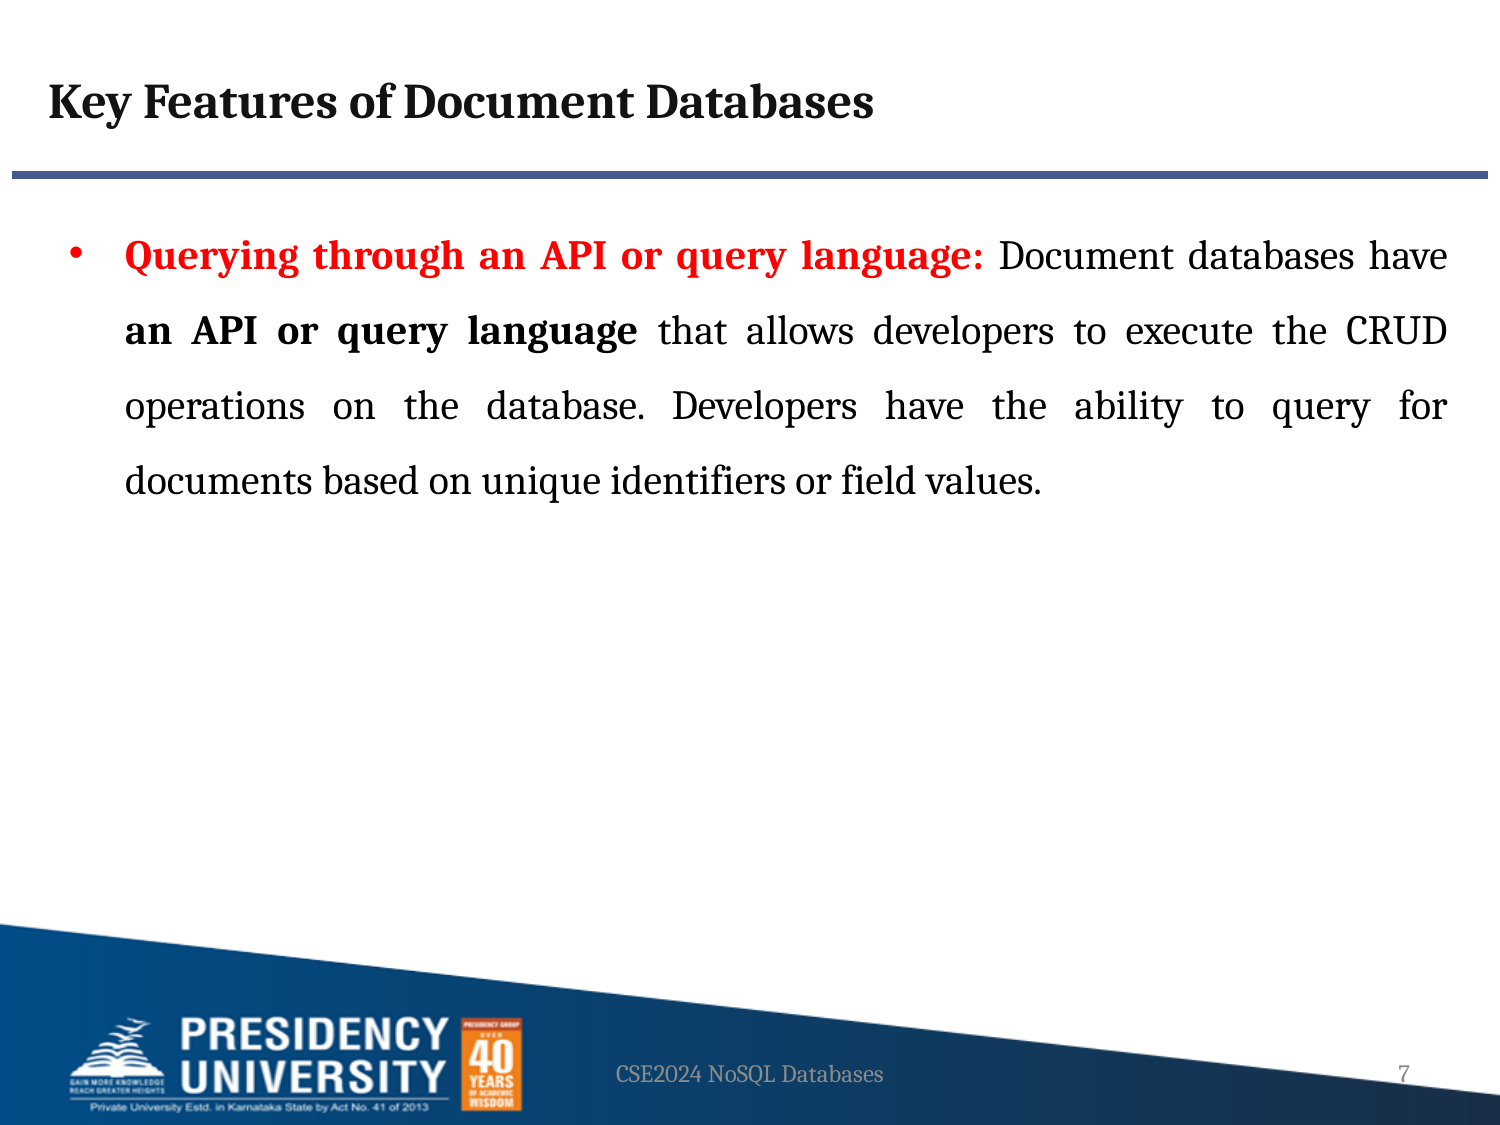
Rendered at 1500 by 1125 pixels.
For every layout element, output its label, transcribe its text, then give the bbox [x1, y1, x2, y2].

footer CSE2024 NoSQL Databases [512, 1042, 988, 1103]
slide_number 7 [1074, 1042, 1425, 1103]
text_box Key Features of Document Databases [33, 61, 1088, 136]
text_box Querying through an API or query language: Document databases have an API or query language that allows developers to execute the CRUD operations on the database. Developers have the ability to query for documents based on unique identifiers or field values. [54, 195, 1463, 660]
picture [0, 921, 1500, 1125]
